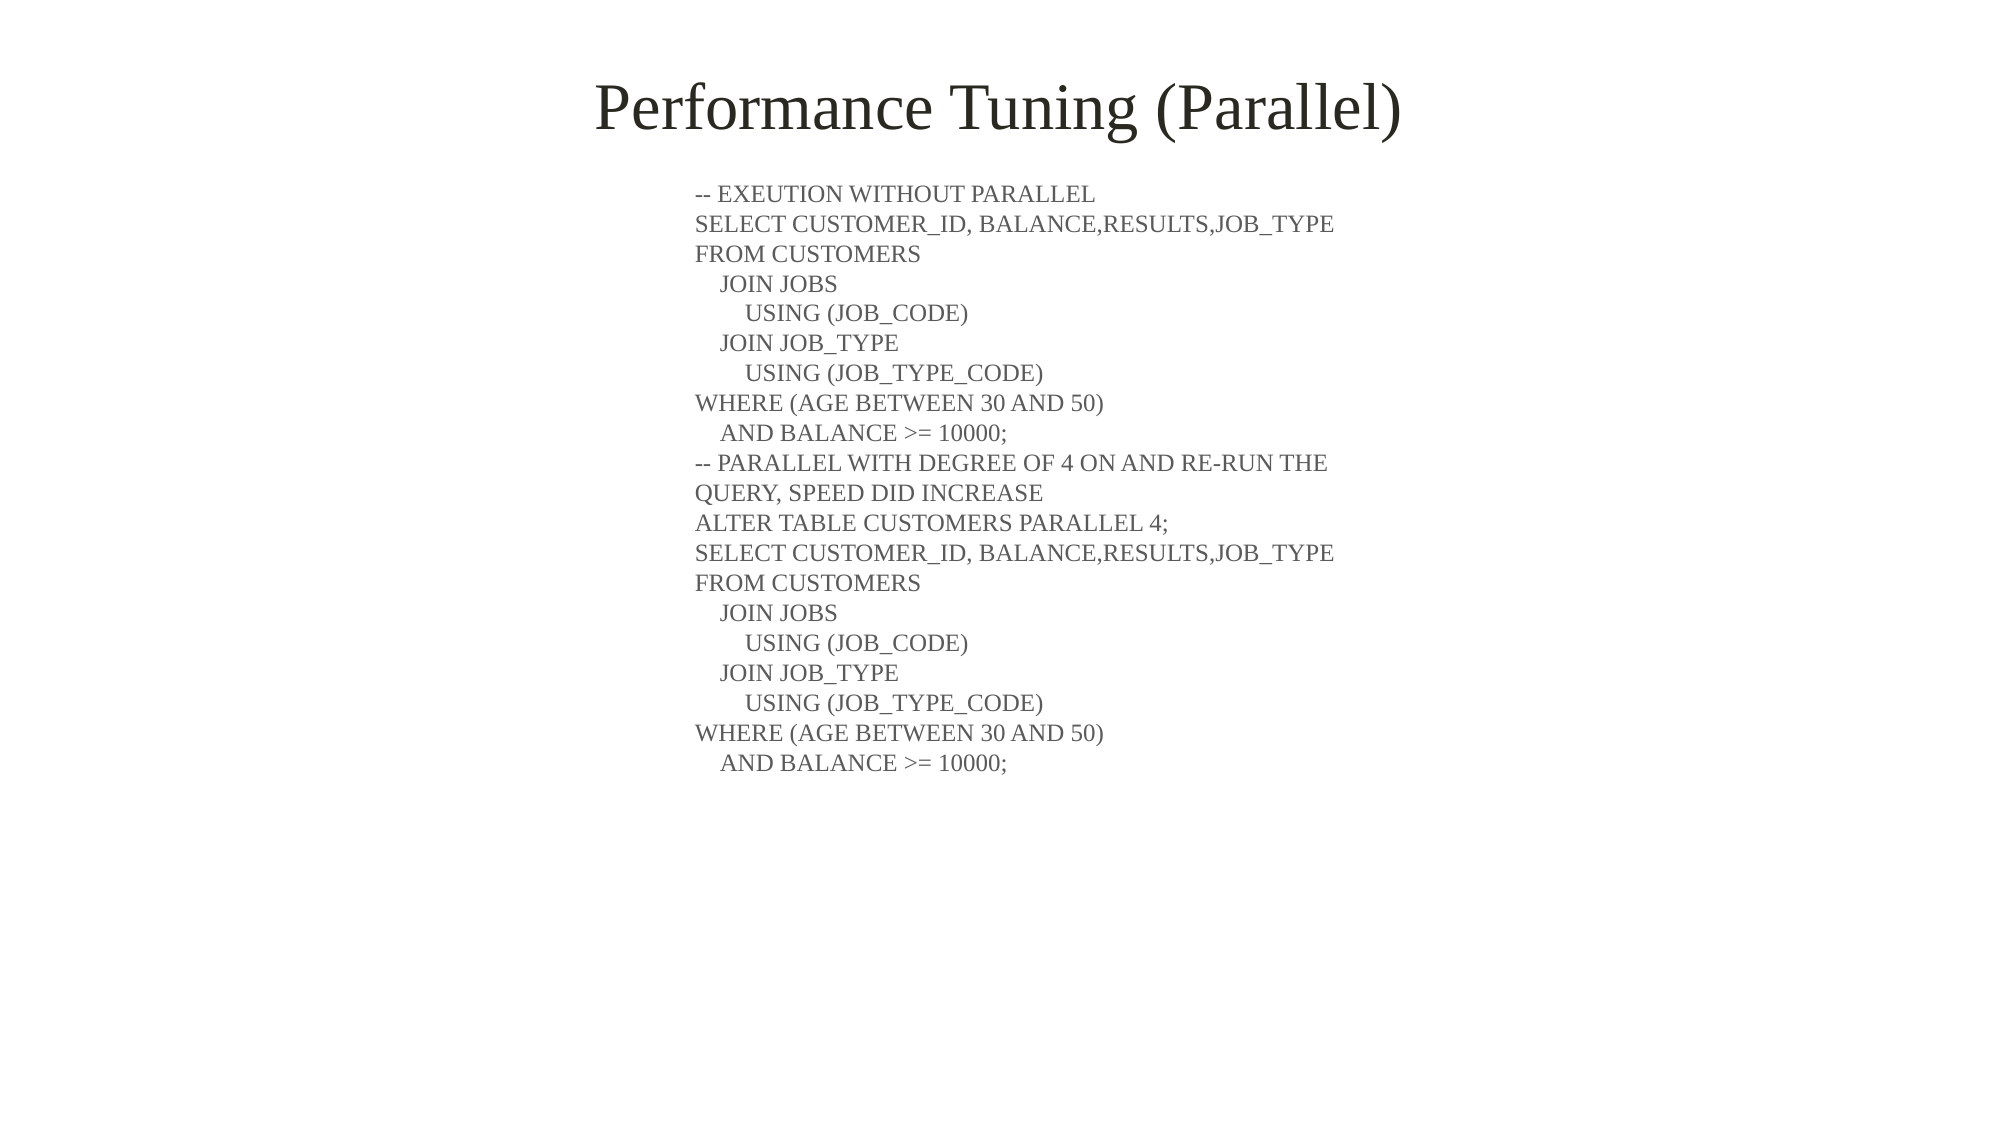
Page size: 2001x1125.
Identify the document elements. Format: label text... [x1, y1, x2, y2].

text_box Performance Tuning (Parallel) [0, 59, 2000, 144]
text_box -- exeution without parallel select customer_id, balance,results,job_type from customers join jobs using (job_code) join job_type using (job_type_code) where (age between 30 and 50) and balance >= 10000; -- parallel with degree of 4 on and re-run the query, speed did increase alter table customers parallel 4; select customer_id, balance,results,job_type from customers join jobs using (job_code) join job_type using (job_type_code) where (age between 30 and 50) and balance >= 10000; [680, 169, 1371, 784]
